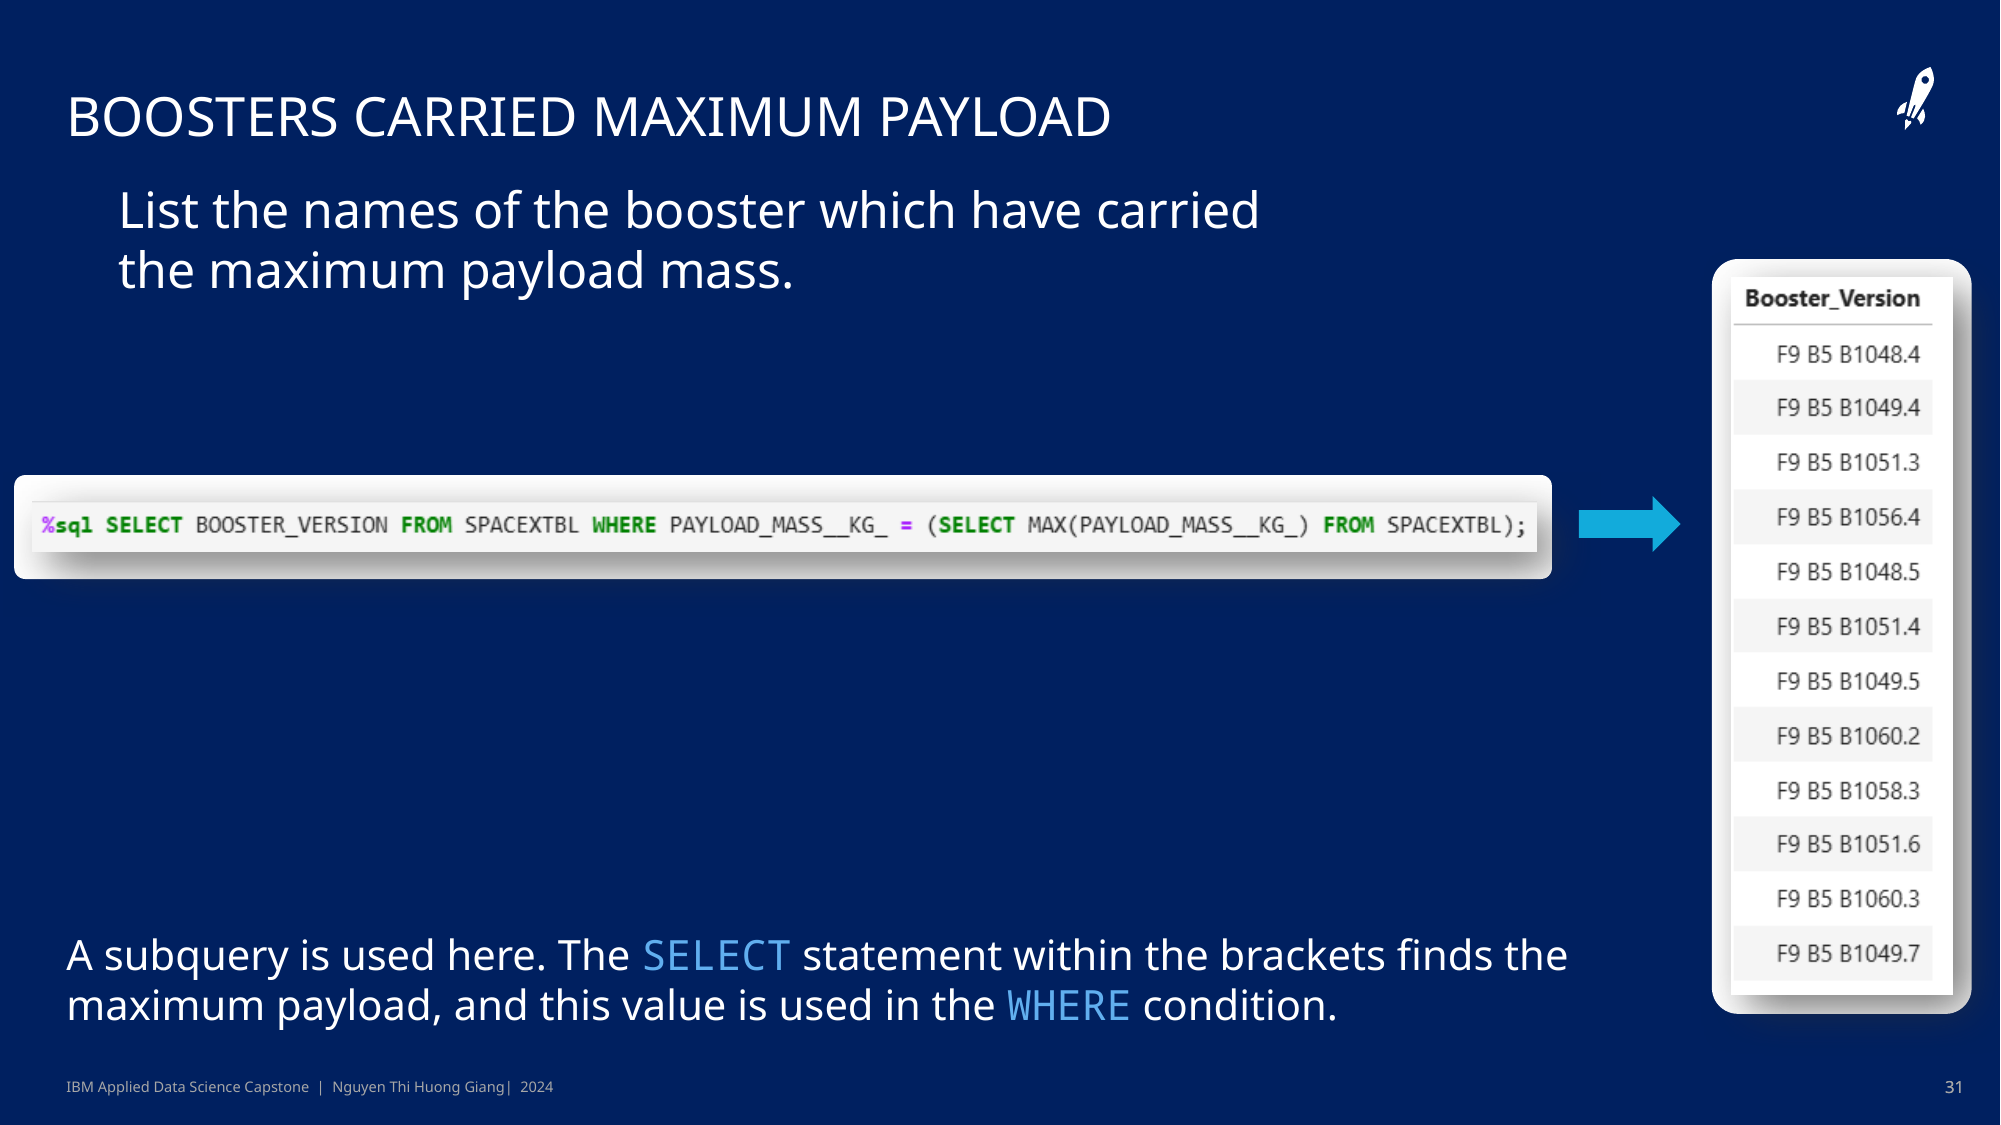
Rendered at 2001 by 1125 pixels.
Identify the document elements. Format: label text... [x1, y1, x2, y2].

picture [1730, 277, 1953, 995]
list A subquery is used here. The SELECT statement within the brackets finds the maximum payload, and this value is used in the WHERE condition. [66, 928, 1579, 1060]
text_box [1711, 259, 1779, 1004]
text_box List the names of the booster which have carried the maximum payload mass. [103, 171, 1343, 306]
picture [32, 501, 1537, 552]
title Boosters Carried Maximum Payload [66, 30, 1863, 149]
text_box [1577, 493, 1683, 555]
text_box [14, 475, 1552, 580]
